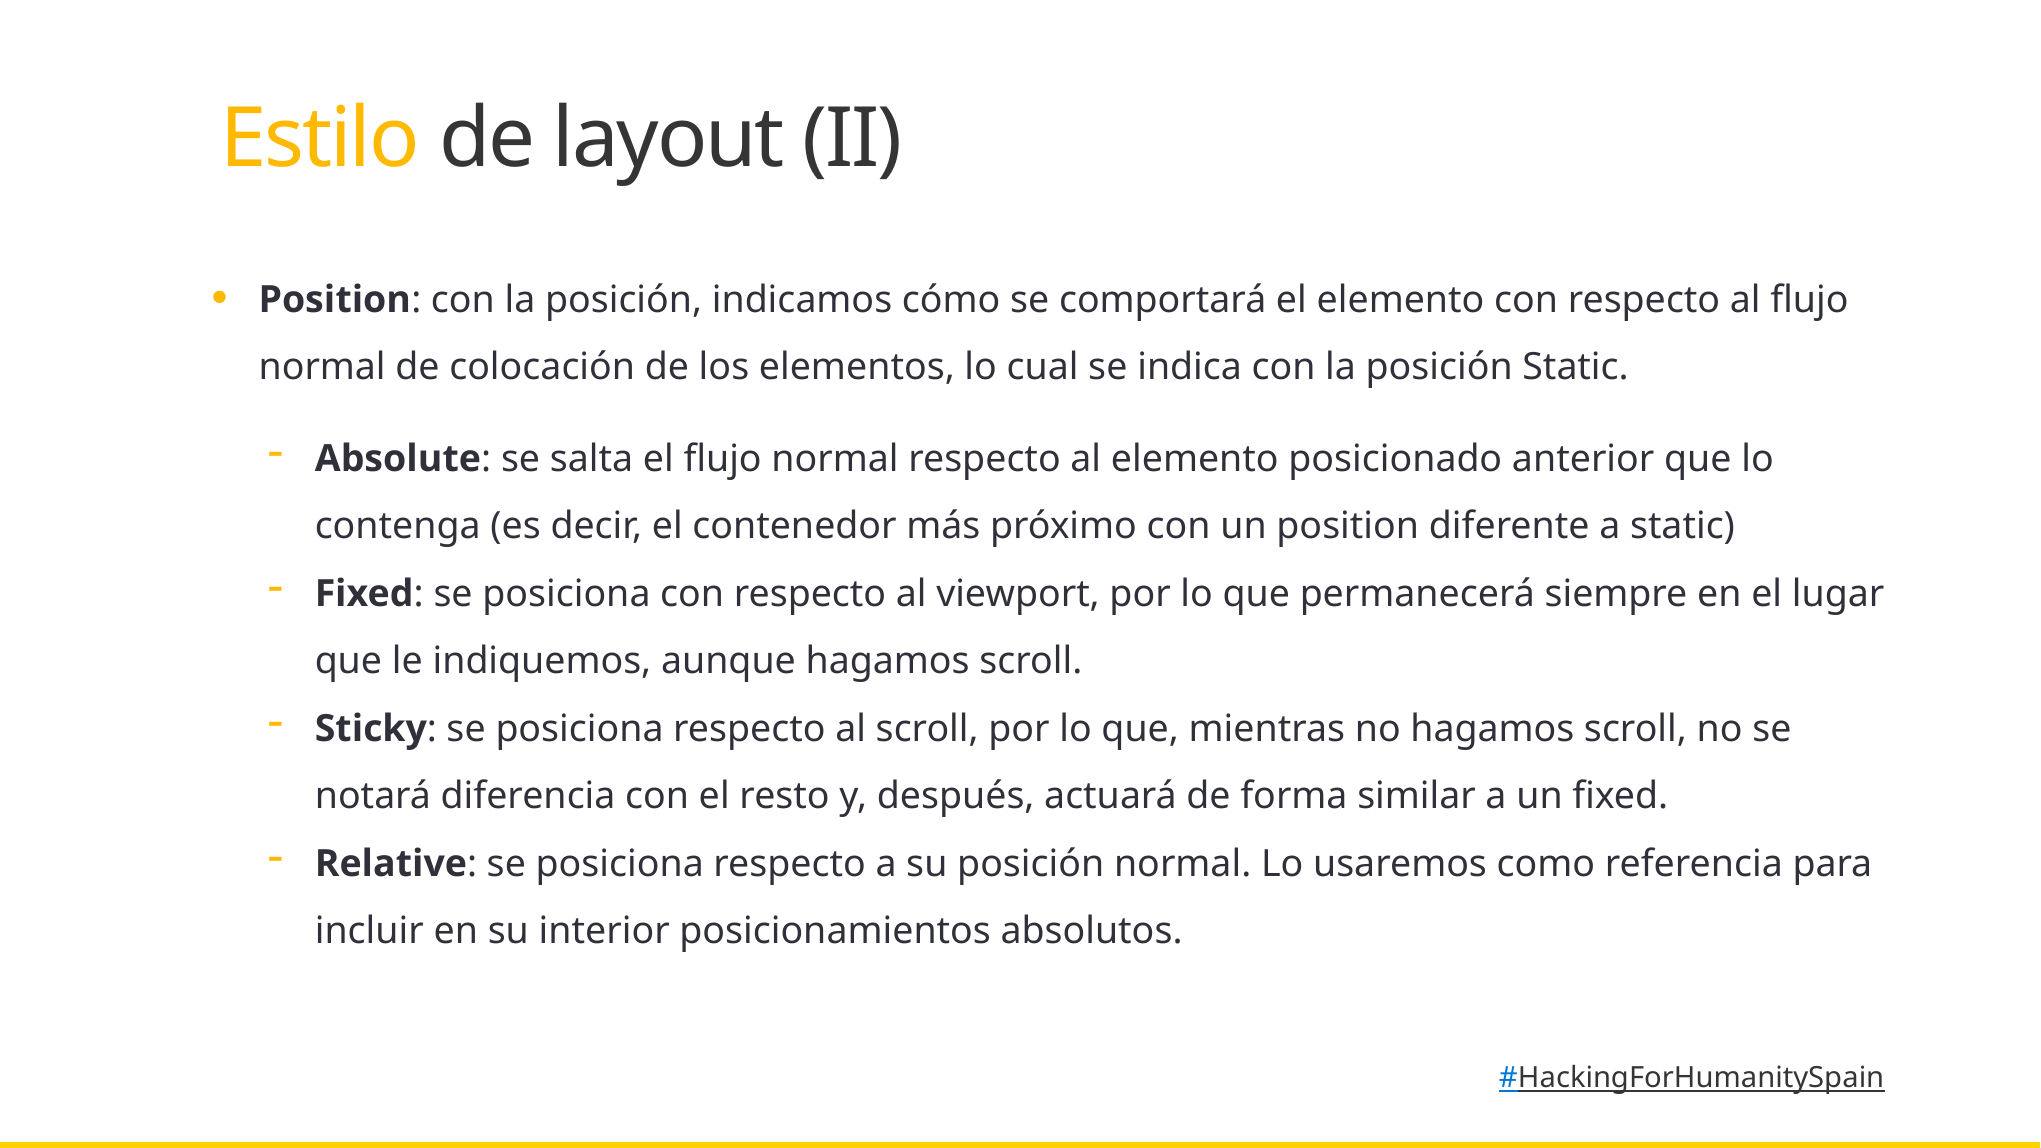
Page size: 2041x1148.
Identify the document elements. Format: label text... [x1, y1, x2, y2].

text_box [0, 1141, 2041, 1148]
text_box Position: con la posición, indicamos cómo se comportará el elemento con respecto al flujo normal de colocación de los elementos, lo cual se indica con la posición Static. [196, 244, 1932, 395]
text_box Absolute: se salta el flujo normal respecto al elemento posicionado anterior que lo contenga (es decir, el contenedor más próximo con un position diferente a static) Fixed: se posiciona con respecto al viewport, por lo que permanecerá siempre en el lugar que le indiquemos, aunque hagamos scroll. Sticky: se posiciona respecto al scroll, por lo que, mientras no hagamos scroll, no se notará diferencia con el resto y, después, actuará de forma similar a un fixed. Relative: se posiciona respecto a su posición normal. Lo usaremos como referencia para incluir en su interior posicionamientos absolutos. [253, 403, 1932, 959]
text_box Estilo de layout (II) [196, 79, 1724, 231]
text_box #HackingForHumanitySpain [1468, 1040, 1947, 1113]
